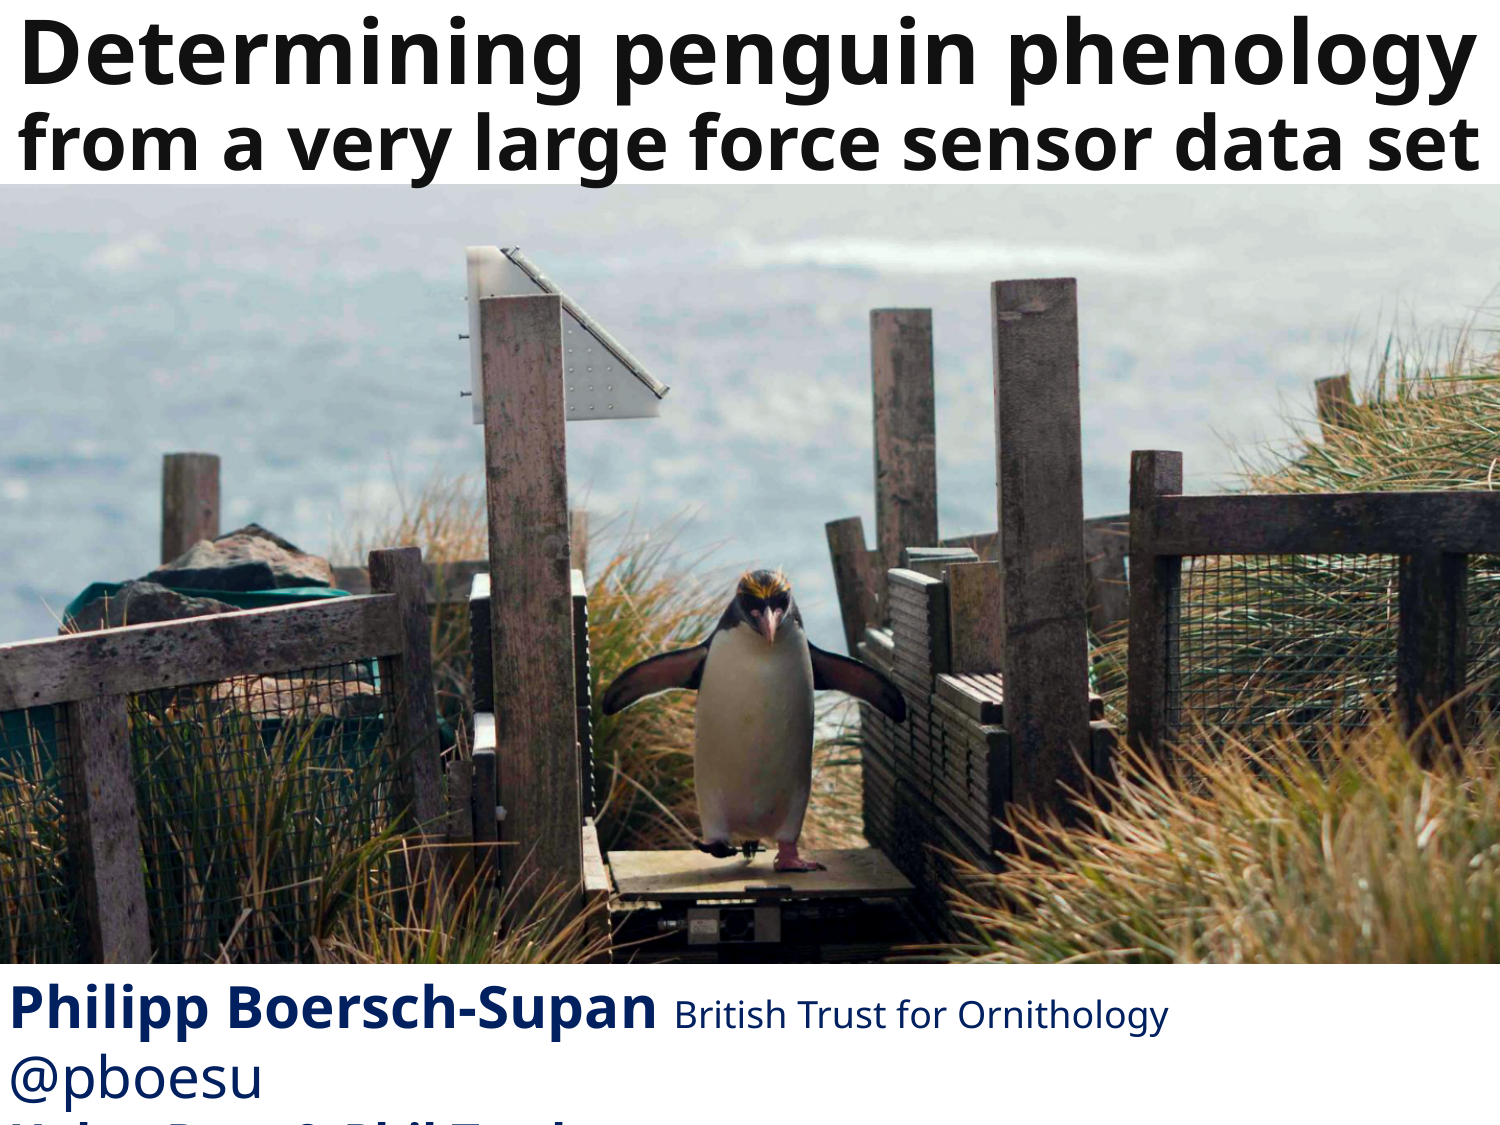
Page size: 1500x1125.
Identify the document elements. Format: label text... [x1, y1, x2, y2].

picture [0, 184, 1500, 964]
text_box Philipp Boersch-Supan British Trust for Ornithology @pboesu Helen Peat & Phil Trathan British Antarctic Survey [0, 963, 1494, 1125]
text_box Determining penguin phenology from a very large force sensor data set [2, 0, 1500, 184]
